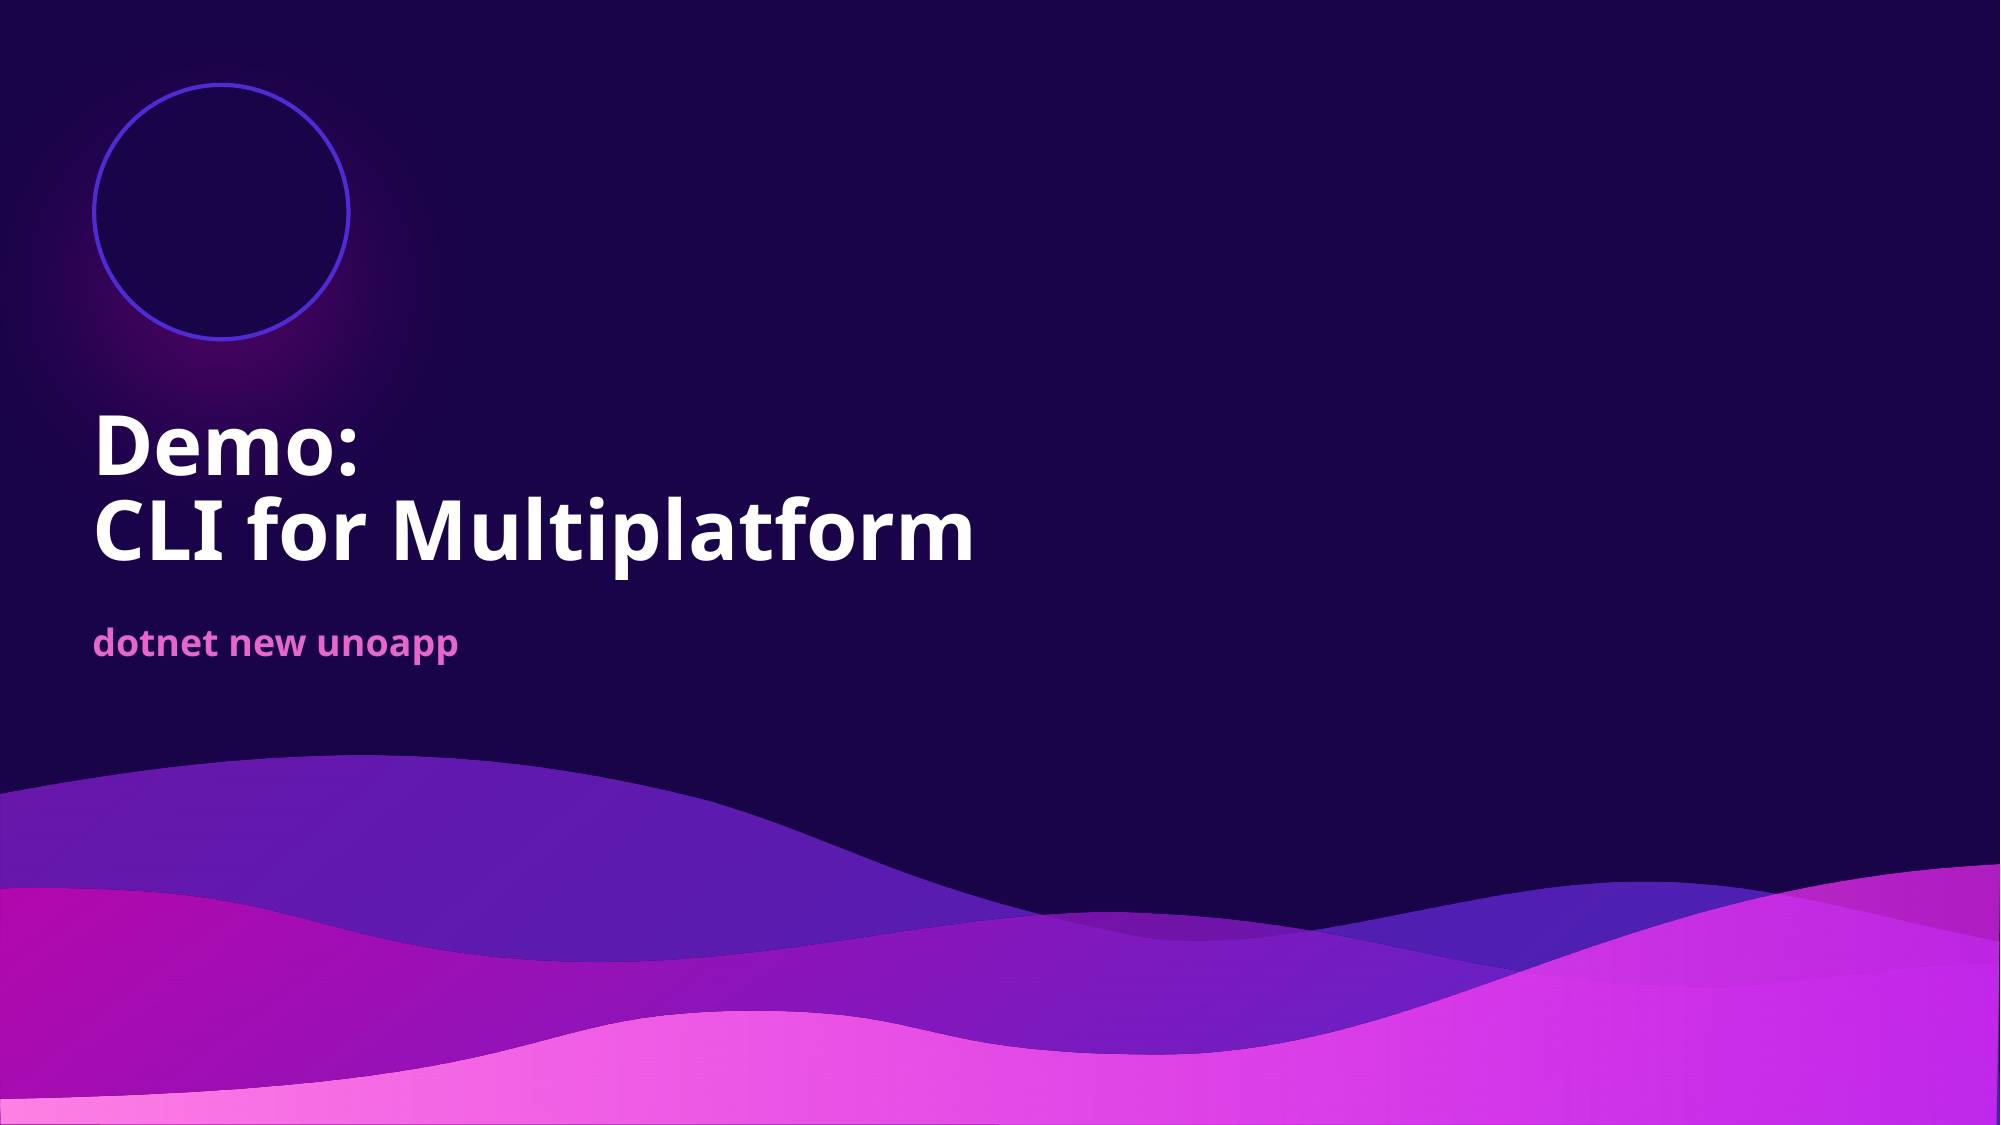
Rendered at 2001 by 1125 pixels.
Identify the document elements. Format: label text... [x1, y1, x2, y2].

list dotnet new unoapp [92, 619, 987, 665]
title Demo: CLI for Multiplatform [92, 407, 987, 580]
picture [117, 108, 325, 316]
picture [0, 755, 2000, 1125]
